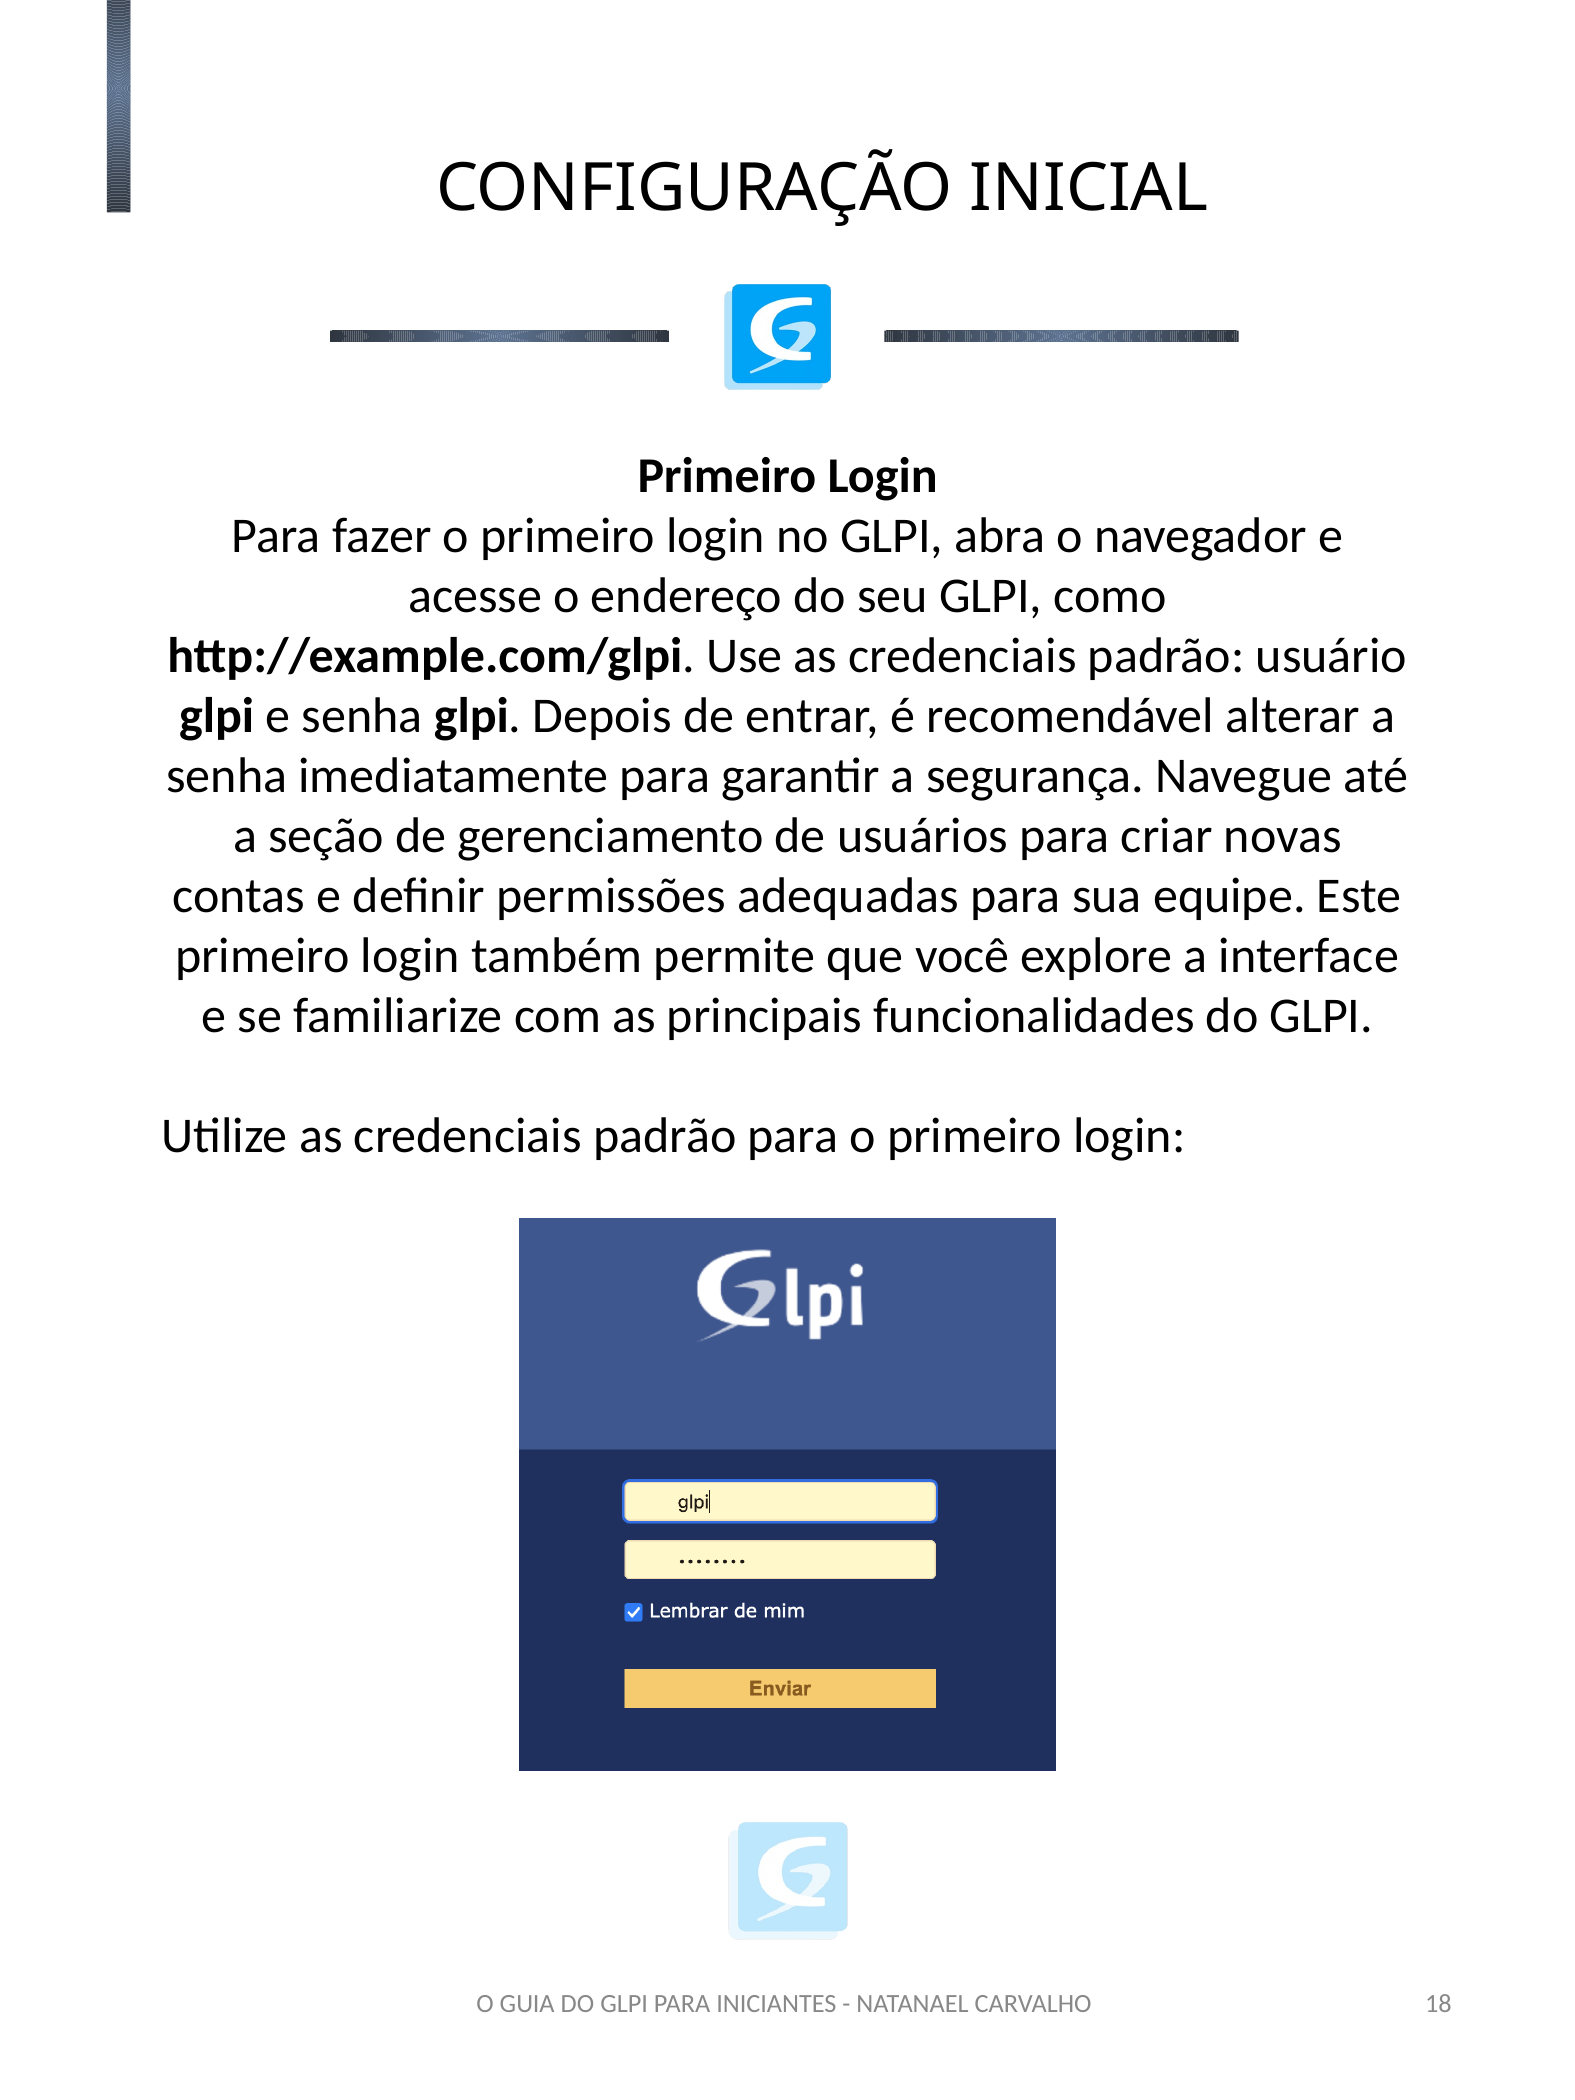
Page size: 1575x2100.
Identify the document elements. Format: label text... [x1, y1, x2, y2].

picture [518, 1217, 1057, 1989]
slide_number ‹#› [1159, 1946, 1467, 2059]
footer O GUIA DO GLPI PARA INICIANTES - NATANAEL CARVALHO [408, 1946, 1159, 2059]
text_box Primeiro Login Para fazer o primeiro login no GLPI, abra o navegador e acesse o endereço do seu GLPI, como http://example.com/glpi. Use as credenciais padrão: usuário glpi e senha glpi. Depois de entrar, é recomendável alterar a senha imediatamente para garantir a segurança. Navegue até a seção de gerenciamento de usuários para criar novas contas e definir permissões adequadas para sua equipe. Este primeiro login também permite que você explore a interface e se familiarize com as principais funcionalidades do GLPI. Utilize as credenciais padrão para o primeiro login: [146, 434, 1429, 1230]
text_box [884, 330, 1239, 342]
text_box CONFIGURAÇÃO INICIAL [142, 136, 1503, 232]
picture [677, 237, 876, 436]
text_box [106, 0, 131, 213]
text_box [330, 330, 669, 342]
